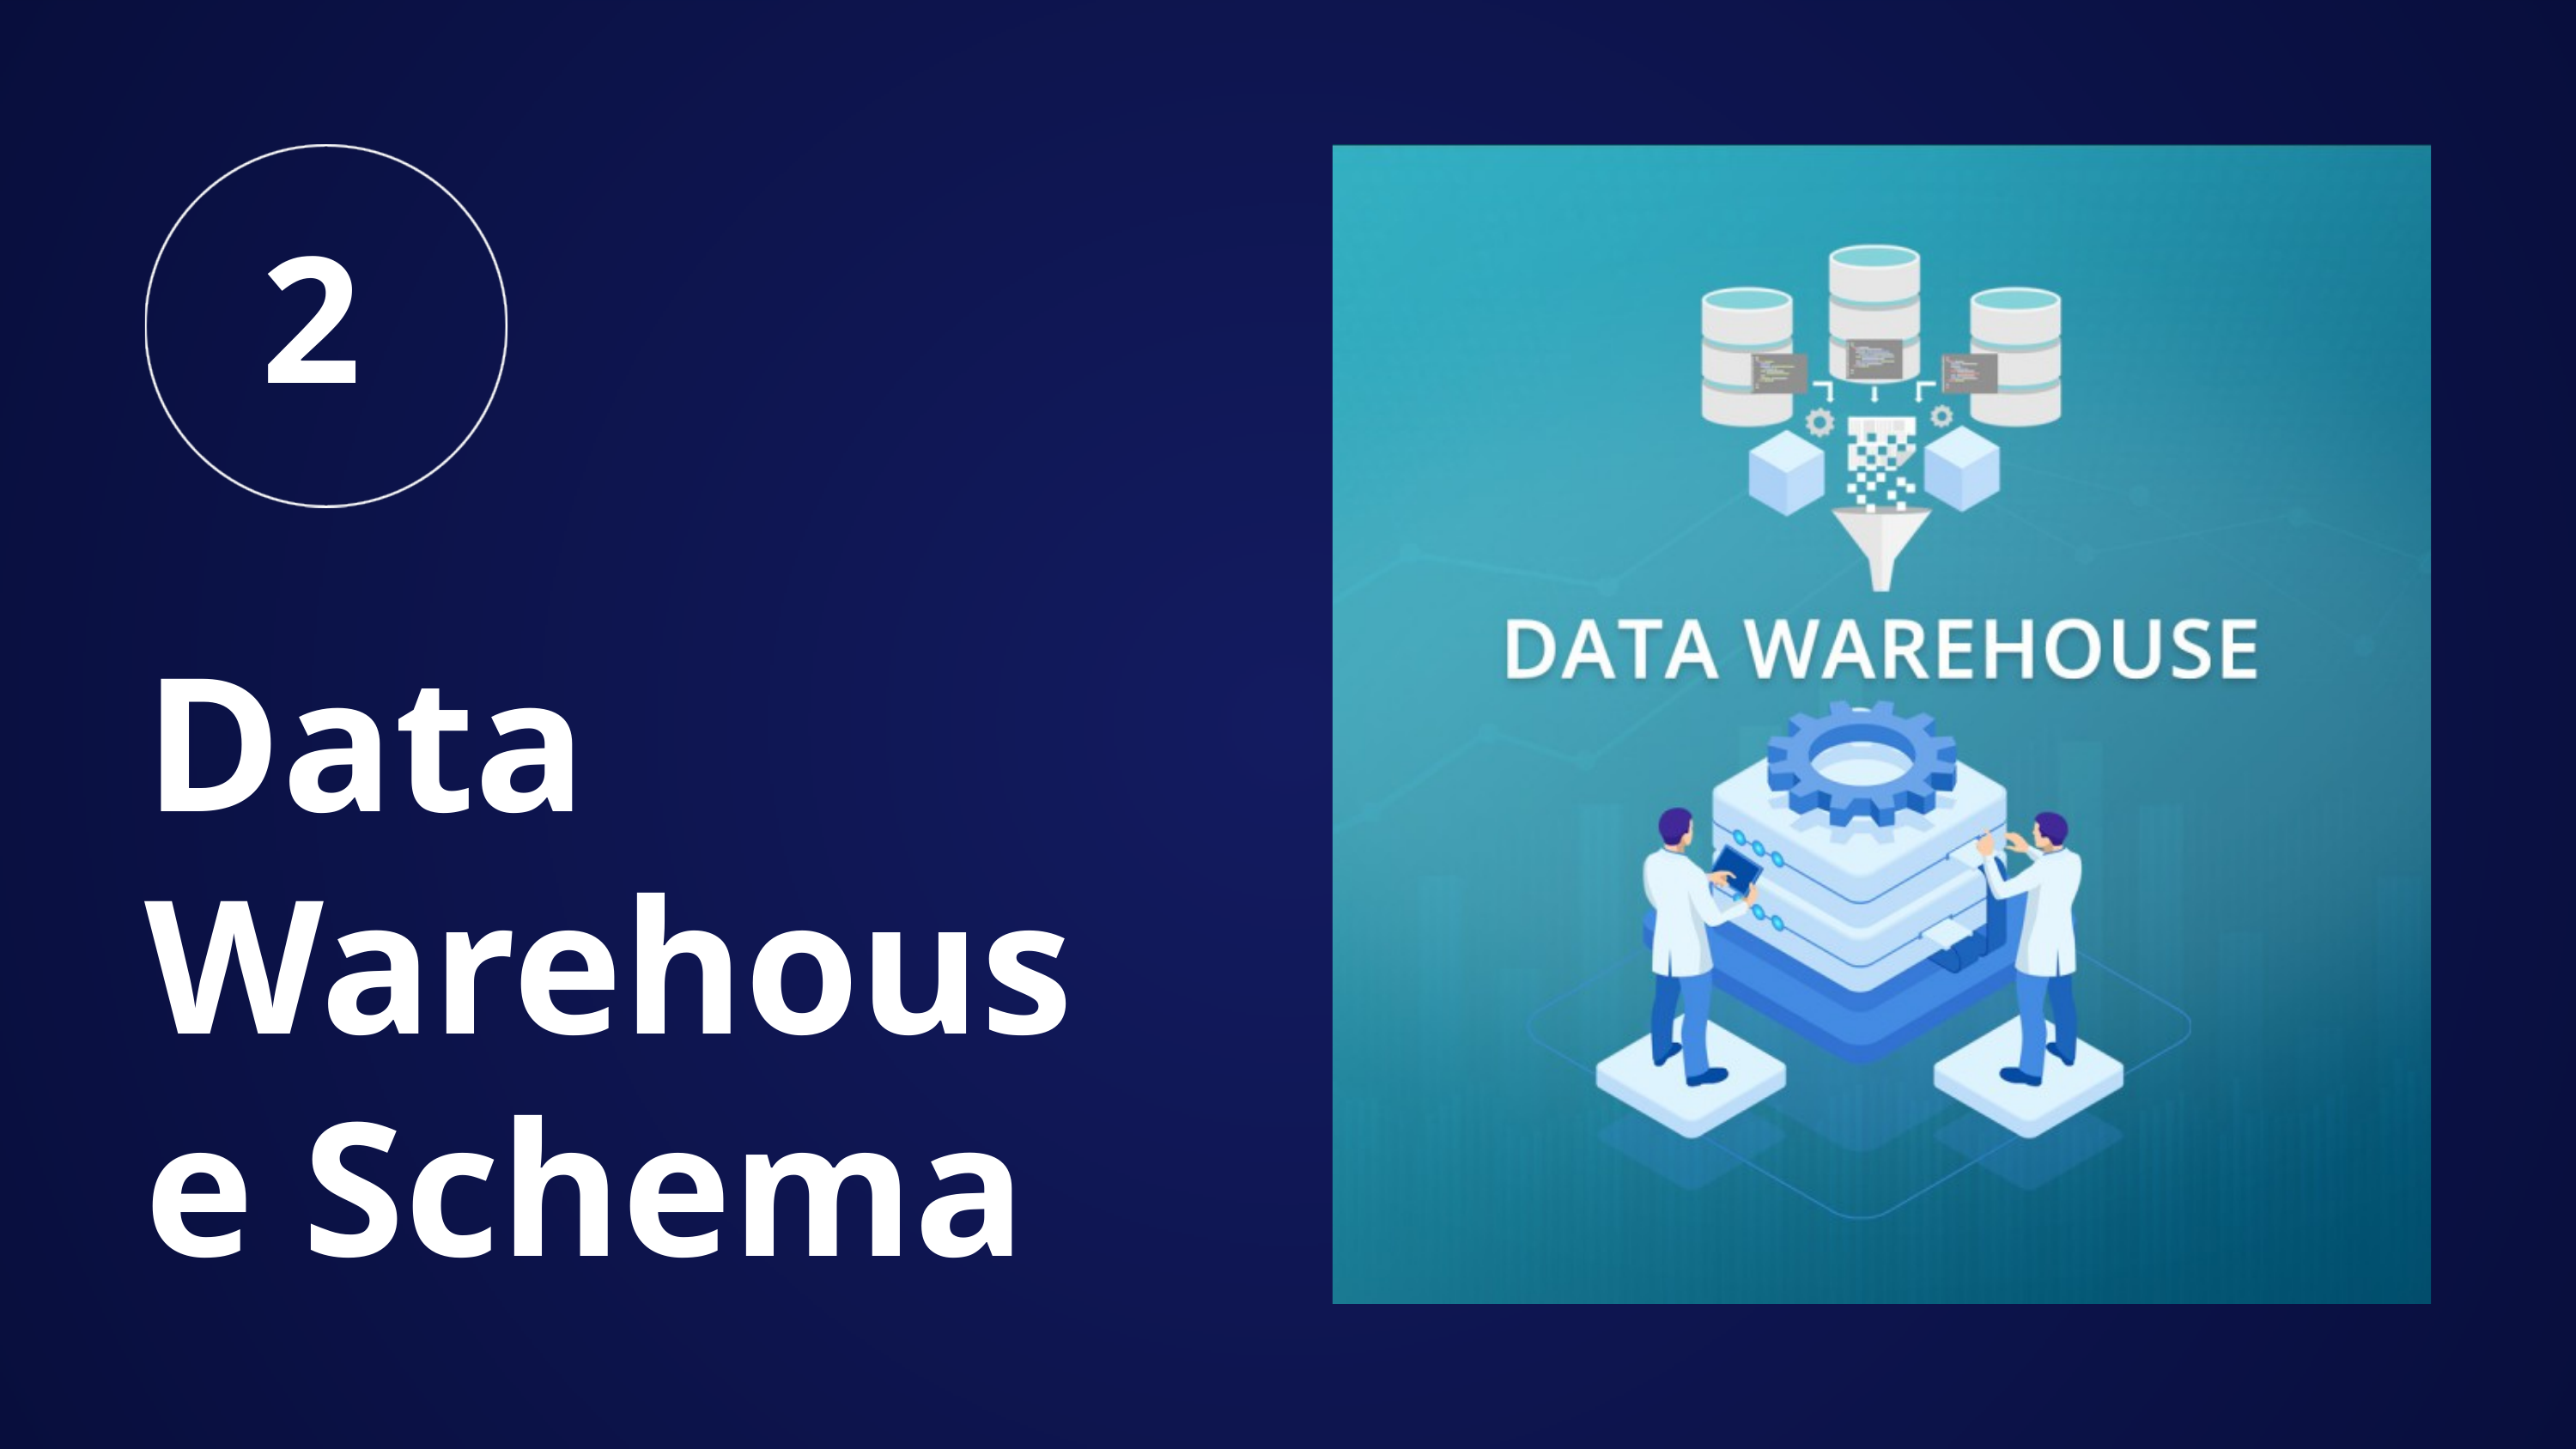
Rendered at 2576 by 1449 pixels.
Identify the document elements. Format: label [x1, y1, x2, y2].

text_box [1332, 144, 2432, 1304]
text_box [0, 0, 2576, 1449]
